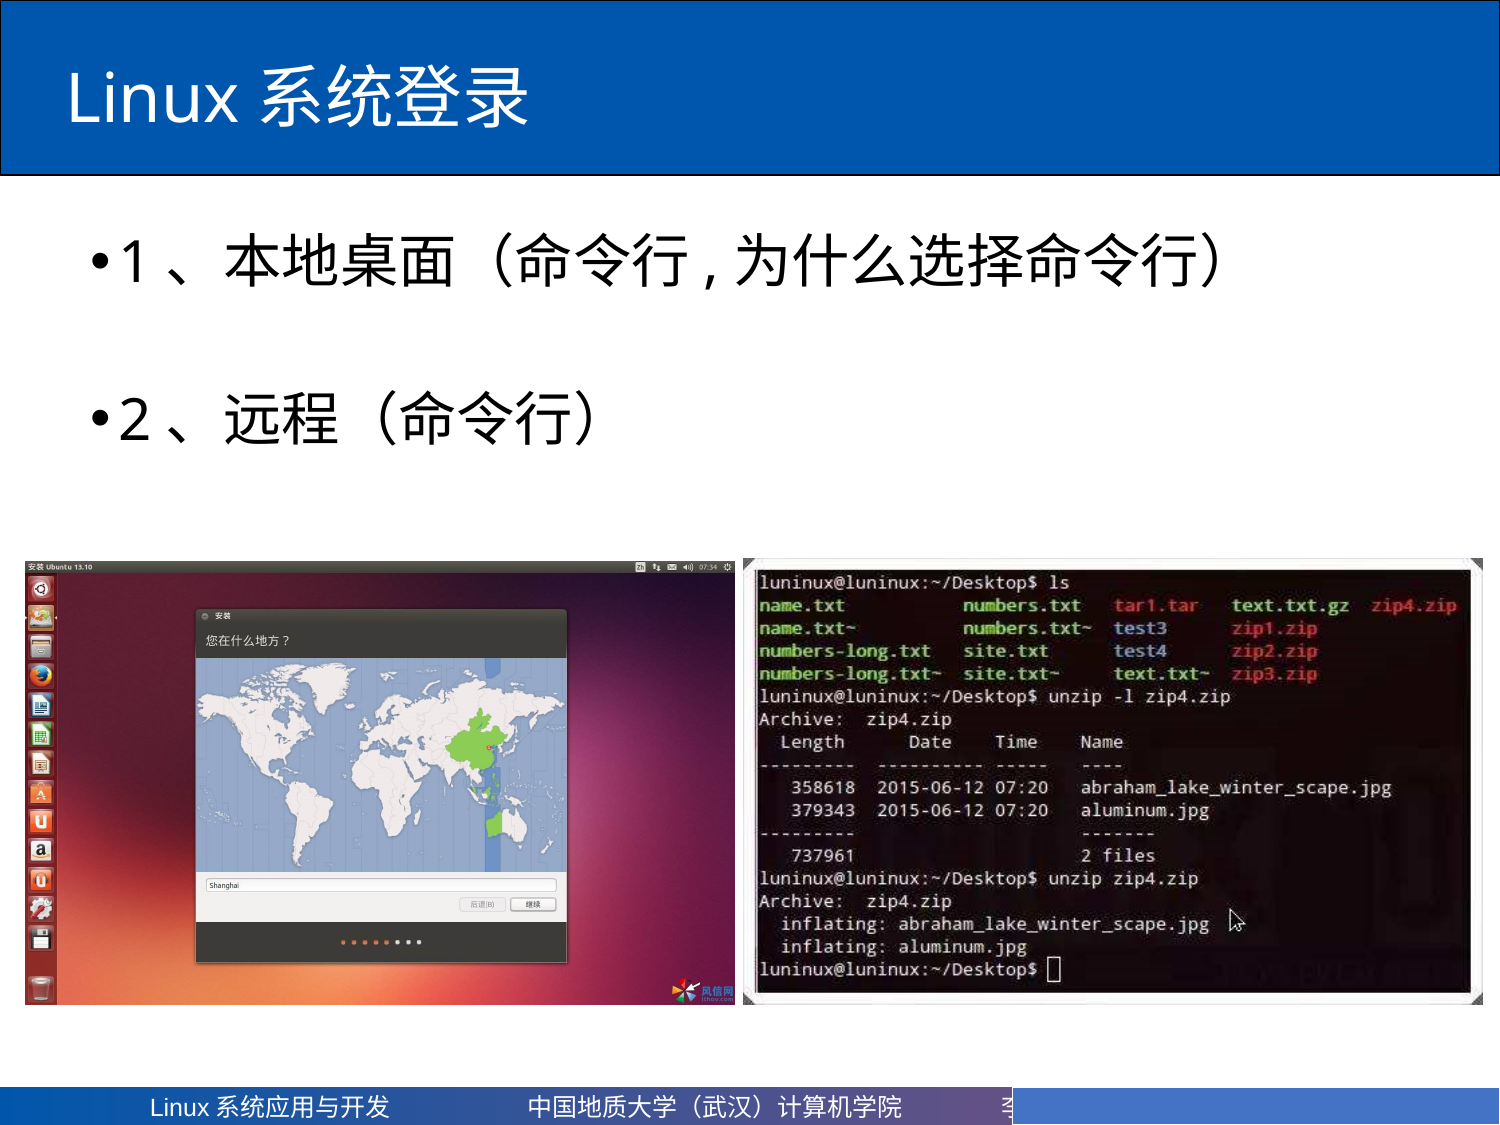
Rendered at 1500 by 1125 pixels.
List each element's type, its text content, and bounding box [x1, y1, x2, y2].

title Linux系统登录 [50, 25, 1363, 175]
picture [743, 558, 1483, 1005]
list 1、本地桌面（命令行,为什么选择命令行） 2、远程（命令行） [75, 224, 1413, 1005]
picture [25, 561, 736, 1005]
